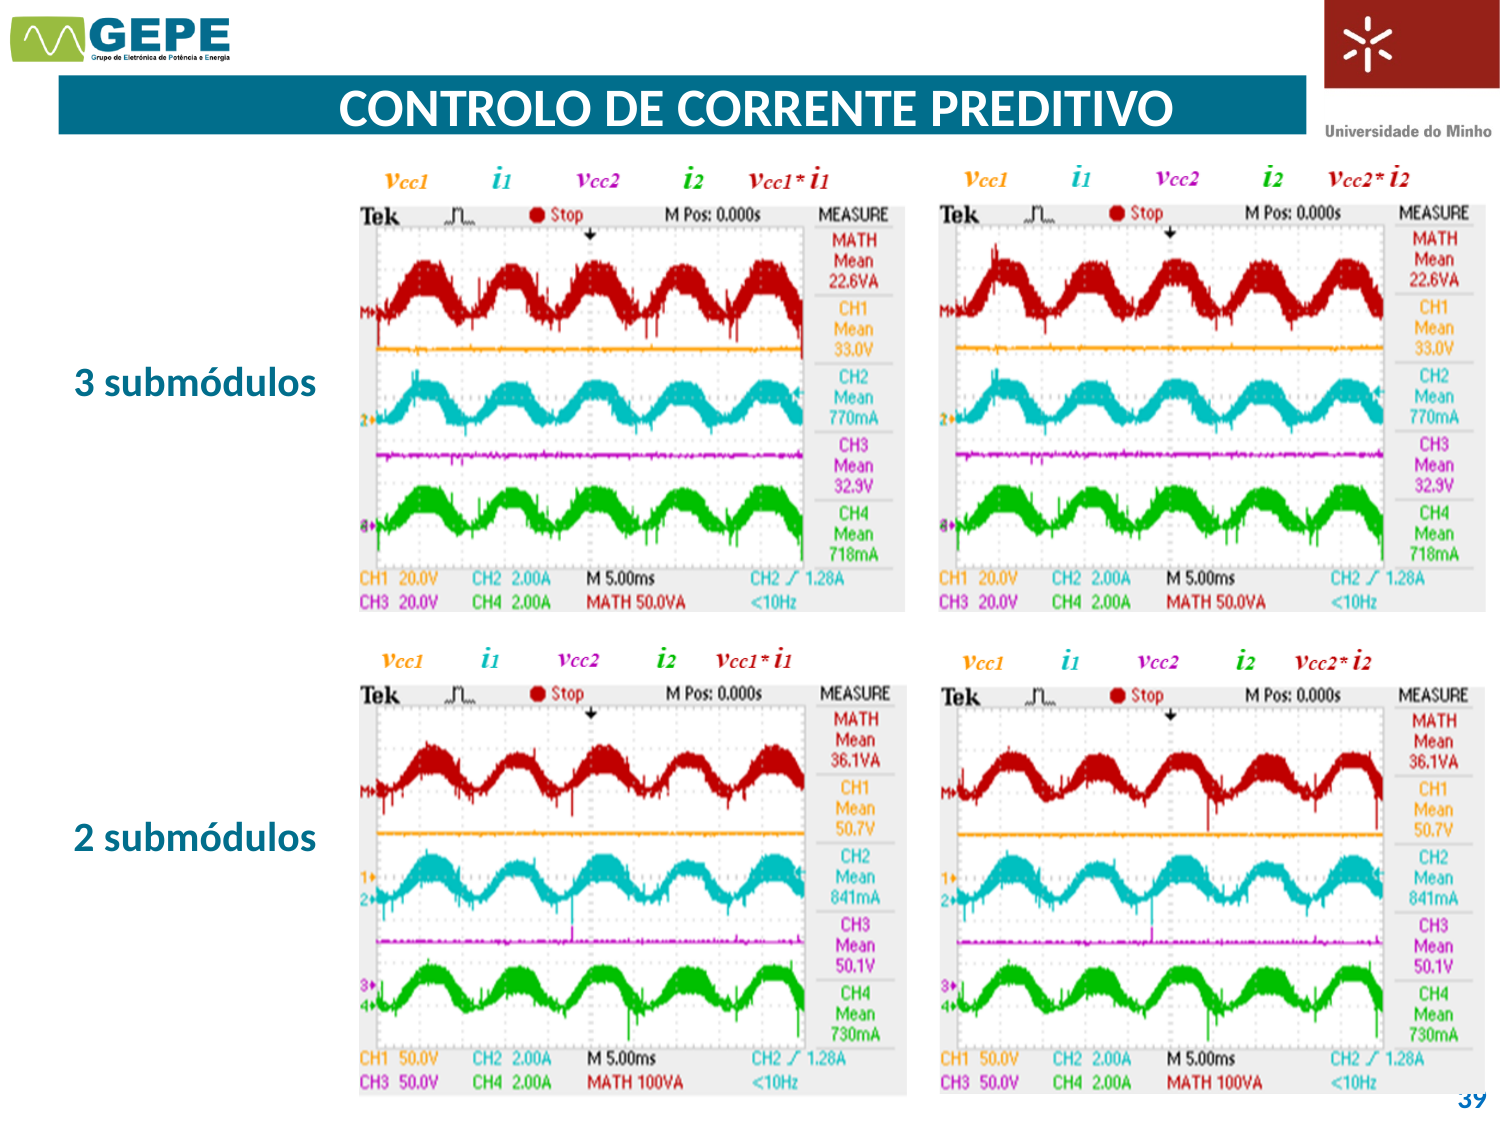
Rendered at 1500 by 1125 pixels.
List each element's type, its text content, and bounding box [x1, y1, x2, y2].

text_box 2 submódulos [58, 802, 332, 868]
picture [358, 165, 909, 612]
picture [935, 165, 1487, 612]
picture [1324, 0, 1500, 138]
picture [358, 634, 909, 1098]
text_box 3 submódulos [58, 347, 333, 413]
title Controlo de Corrente Preditivo [58, 75, 1307, 135]
picture [935, 637, 1486, 1095]
picture [3, 14, 236, 64]
